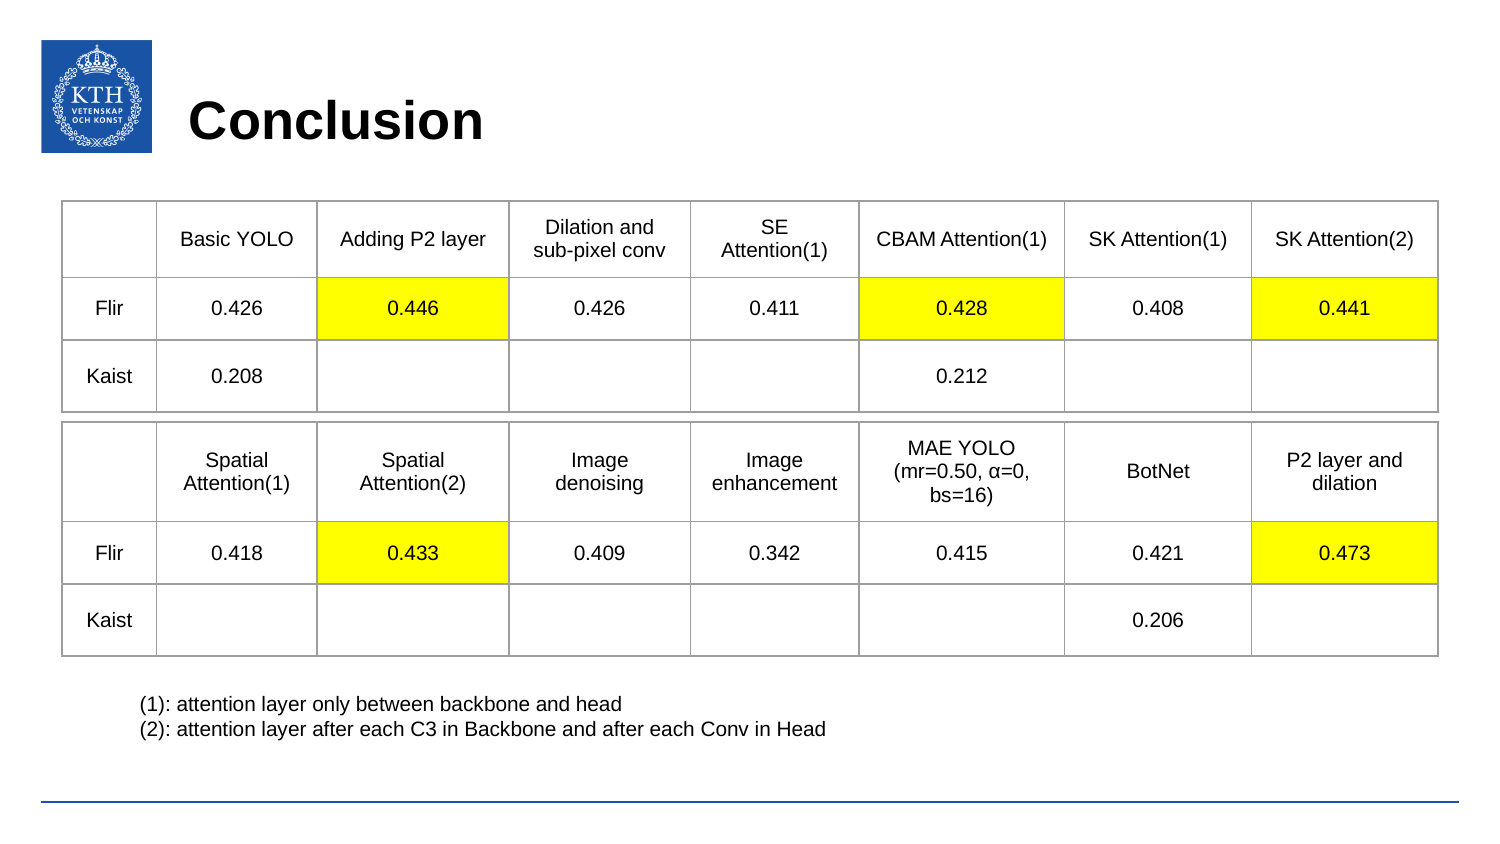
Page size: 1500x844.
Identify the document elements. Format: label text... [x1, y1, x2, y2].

table_cell [691, 341, 858, 411]
table_cell 0.208 [157, 341, 316, 411]
table_cell 0.441 [1252, 278, 1437, 339]
table_cell 0.212 [860, 341, 1064, 411]
table_cell 0.426 [157, 278, 316, 339]
table_cell 0.446 [318, 278, 508, 339]
table_cell 0.415 [860, 522, 1064, 583]
table_cell [318, 341, 508, 411]
table_header [63, 202, 156, 277]
table_cell 0.342 [691, 522, 858, 583]
table_header Dilation and sub-pixel conv [510, 202, 690, 277]
title Conclusion [173, 41, 1413, 152]
table_header Spatial Attention(1) [157, 423, 316, 521]
table_cell [1065, 341, 1251, 411]
table_cell 0.418 [157, 522, 316, 583]
table_cell 0.206 [1065, 585, 1251, 655]
table_cell [1252, 585, 1437, 655]
table_cell 0.409 [510, 522, 690, 583]
table_header Image denoising [510, 423, 690, 521]
table_cell Flir [63, 522, 156, 583]
table_cell [510, 585, 690, 655]
table_cell 0.473 [1252, 522, 1437, 583]
table_header SK Attention(1) [1065, 202, 1251, 277]
table_header [63, 423, 156, 521]
table_header MAE YOLO (mr=0.50, α=0, bs=16) [860, 423, 1064, 521]
table_cell Kaist [63, 585, 156, 655]
picture [41, 40, 152, 153]
table_cell Kaist [63, 341, 156, 411]
table_cell [157, 585, 316, 655]
table_header P2 layer and dilation [1252, 423, 1437, 521]
table_cell [691, 585, 858, 655]
table_cell 0.433 [318, 522, 508, 583]
table_cell 0.421 [1065, 522, 1251, 583]
table_cell [318, 585, 508, 655]
table_header BotNet [1065, 423, 1251, 521]
table_header SE Attention(1) [691, 202, 858, 277]
table_header Basic YOLO [157, 202, 316, 277]
table_cell 0.428 [860, 278, 1064, 339]
table_cell 0.408 [1065, 278, 1251, 339]
table_header Adding P2 layer [318, 202, 508, 277]
table_header Spatial Attention(2) [318, 423, 508, 521]
text_box (1): attention layer only between backbone and head (2): attention layer after each C3 in Backbone and after each Conv in Head [124, 675, 1235, 781]
table_cell [510, 341, 690, 411]
table_cell 0.426 [510, 278, 690, 339]
table_cell [1252, 341, 1437, 411]
table_header CBAM Attention(1) [860, 202, 1064, 277]
table_cell Flir [63, 278, 156, 339]
table_header Image enhancement [691, 423, 858, 521]
table_cell [860, 585, 1064, 655]
table_cell 0.411 [691, 278, 858, 339]
table_header SK Attention(2) [1252, 202, 1437, 277]
